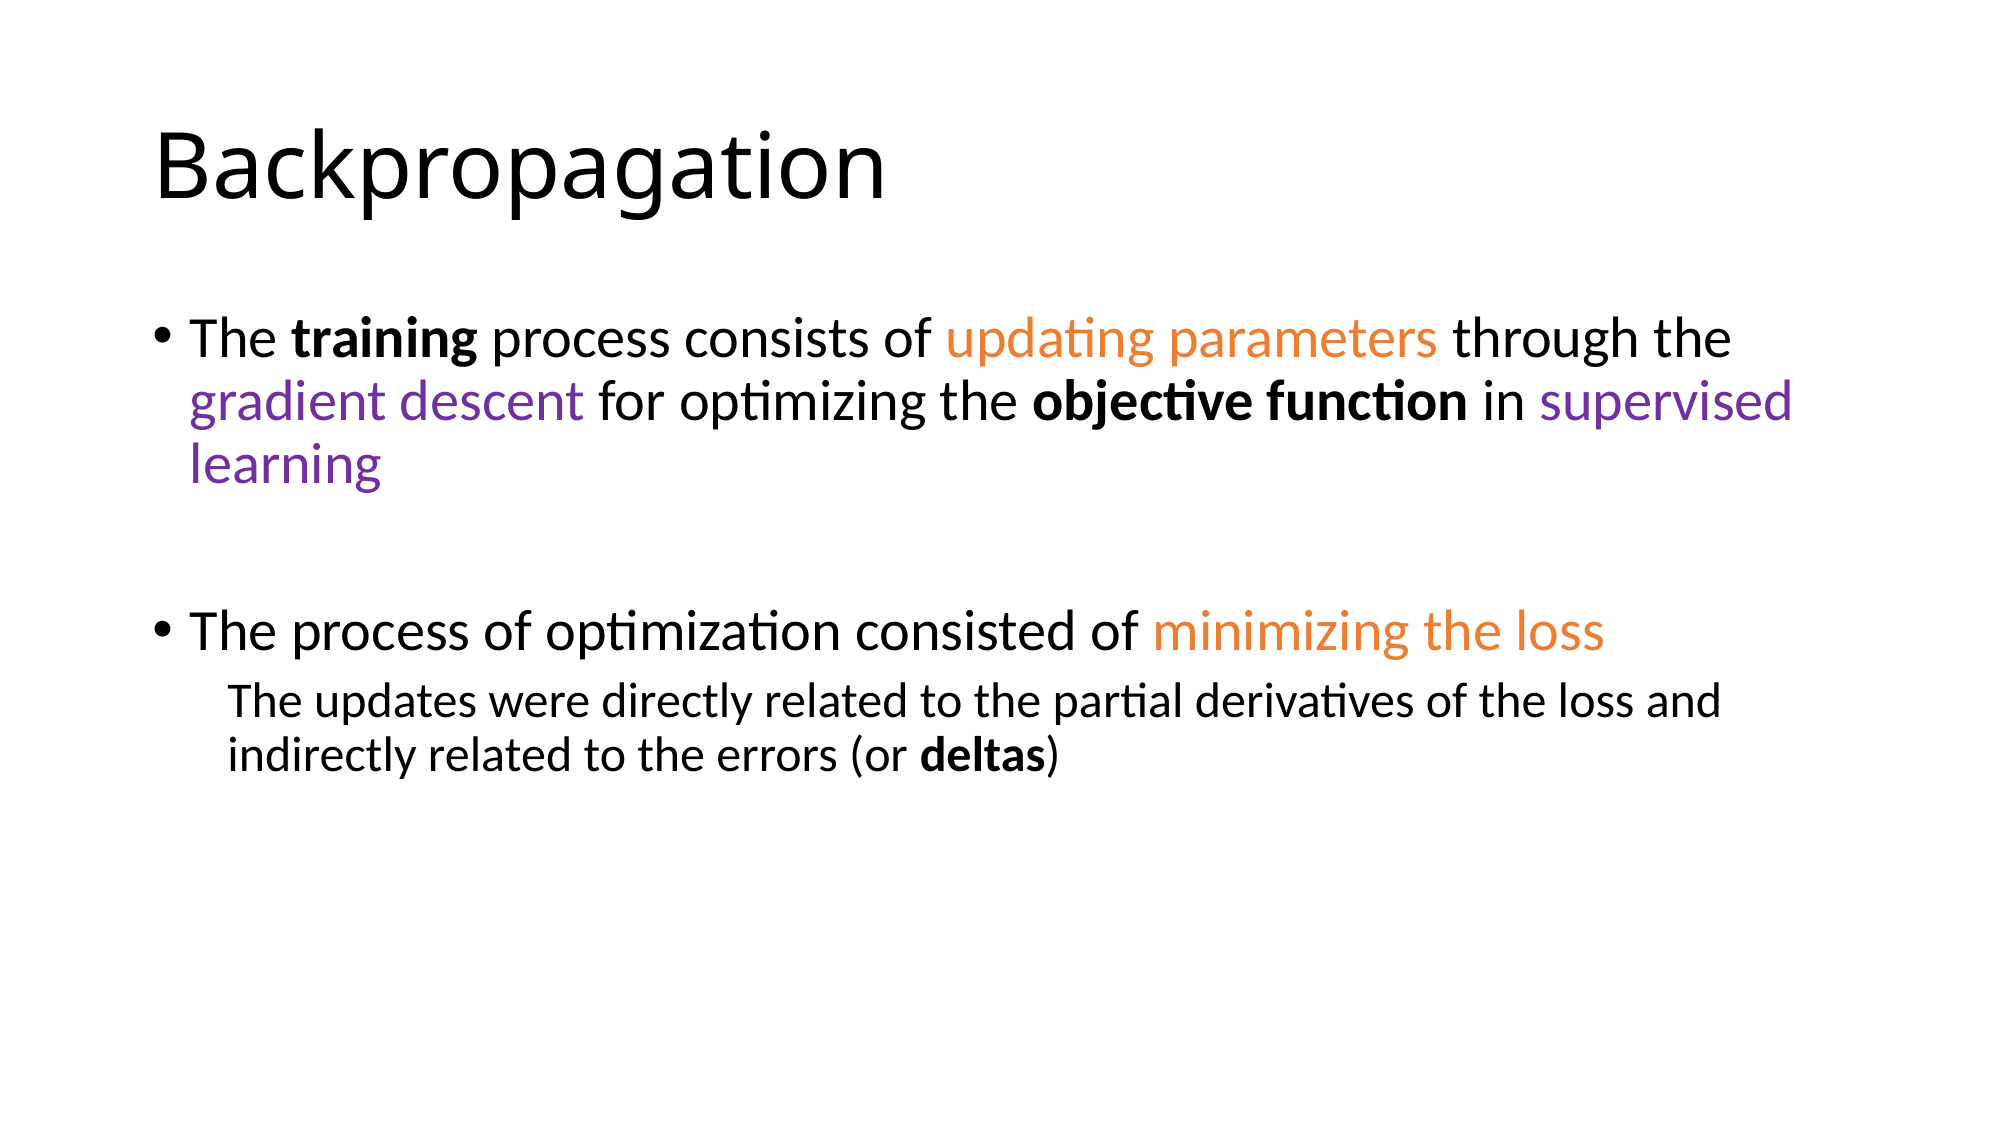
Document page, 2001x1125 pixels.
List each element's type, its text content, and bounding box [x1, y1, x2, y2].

title Backpropagation [137, 59, 1863, 278]
list The training process consists of updating parameters through the gradient descent for optimizing the objective function in supervised learning The process of optimization consisted of minimizing the loss The updates were directly related to the partial derivatives of the loss and indirectly related to the errors (or deltas) [137, 299, 1863, 1014]
